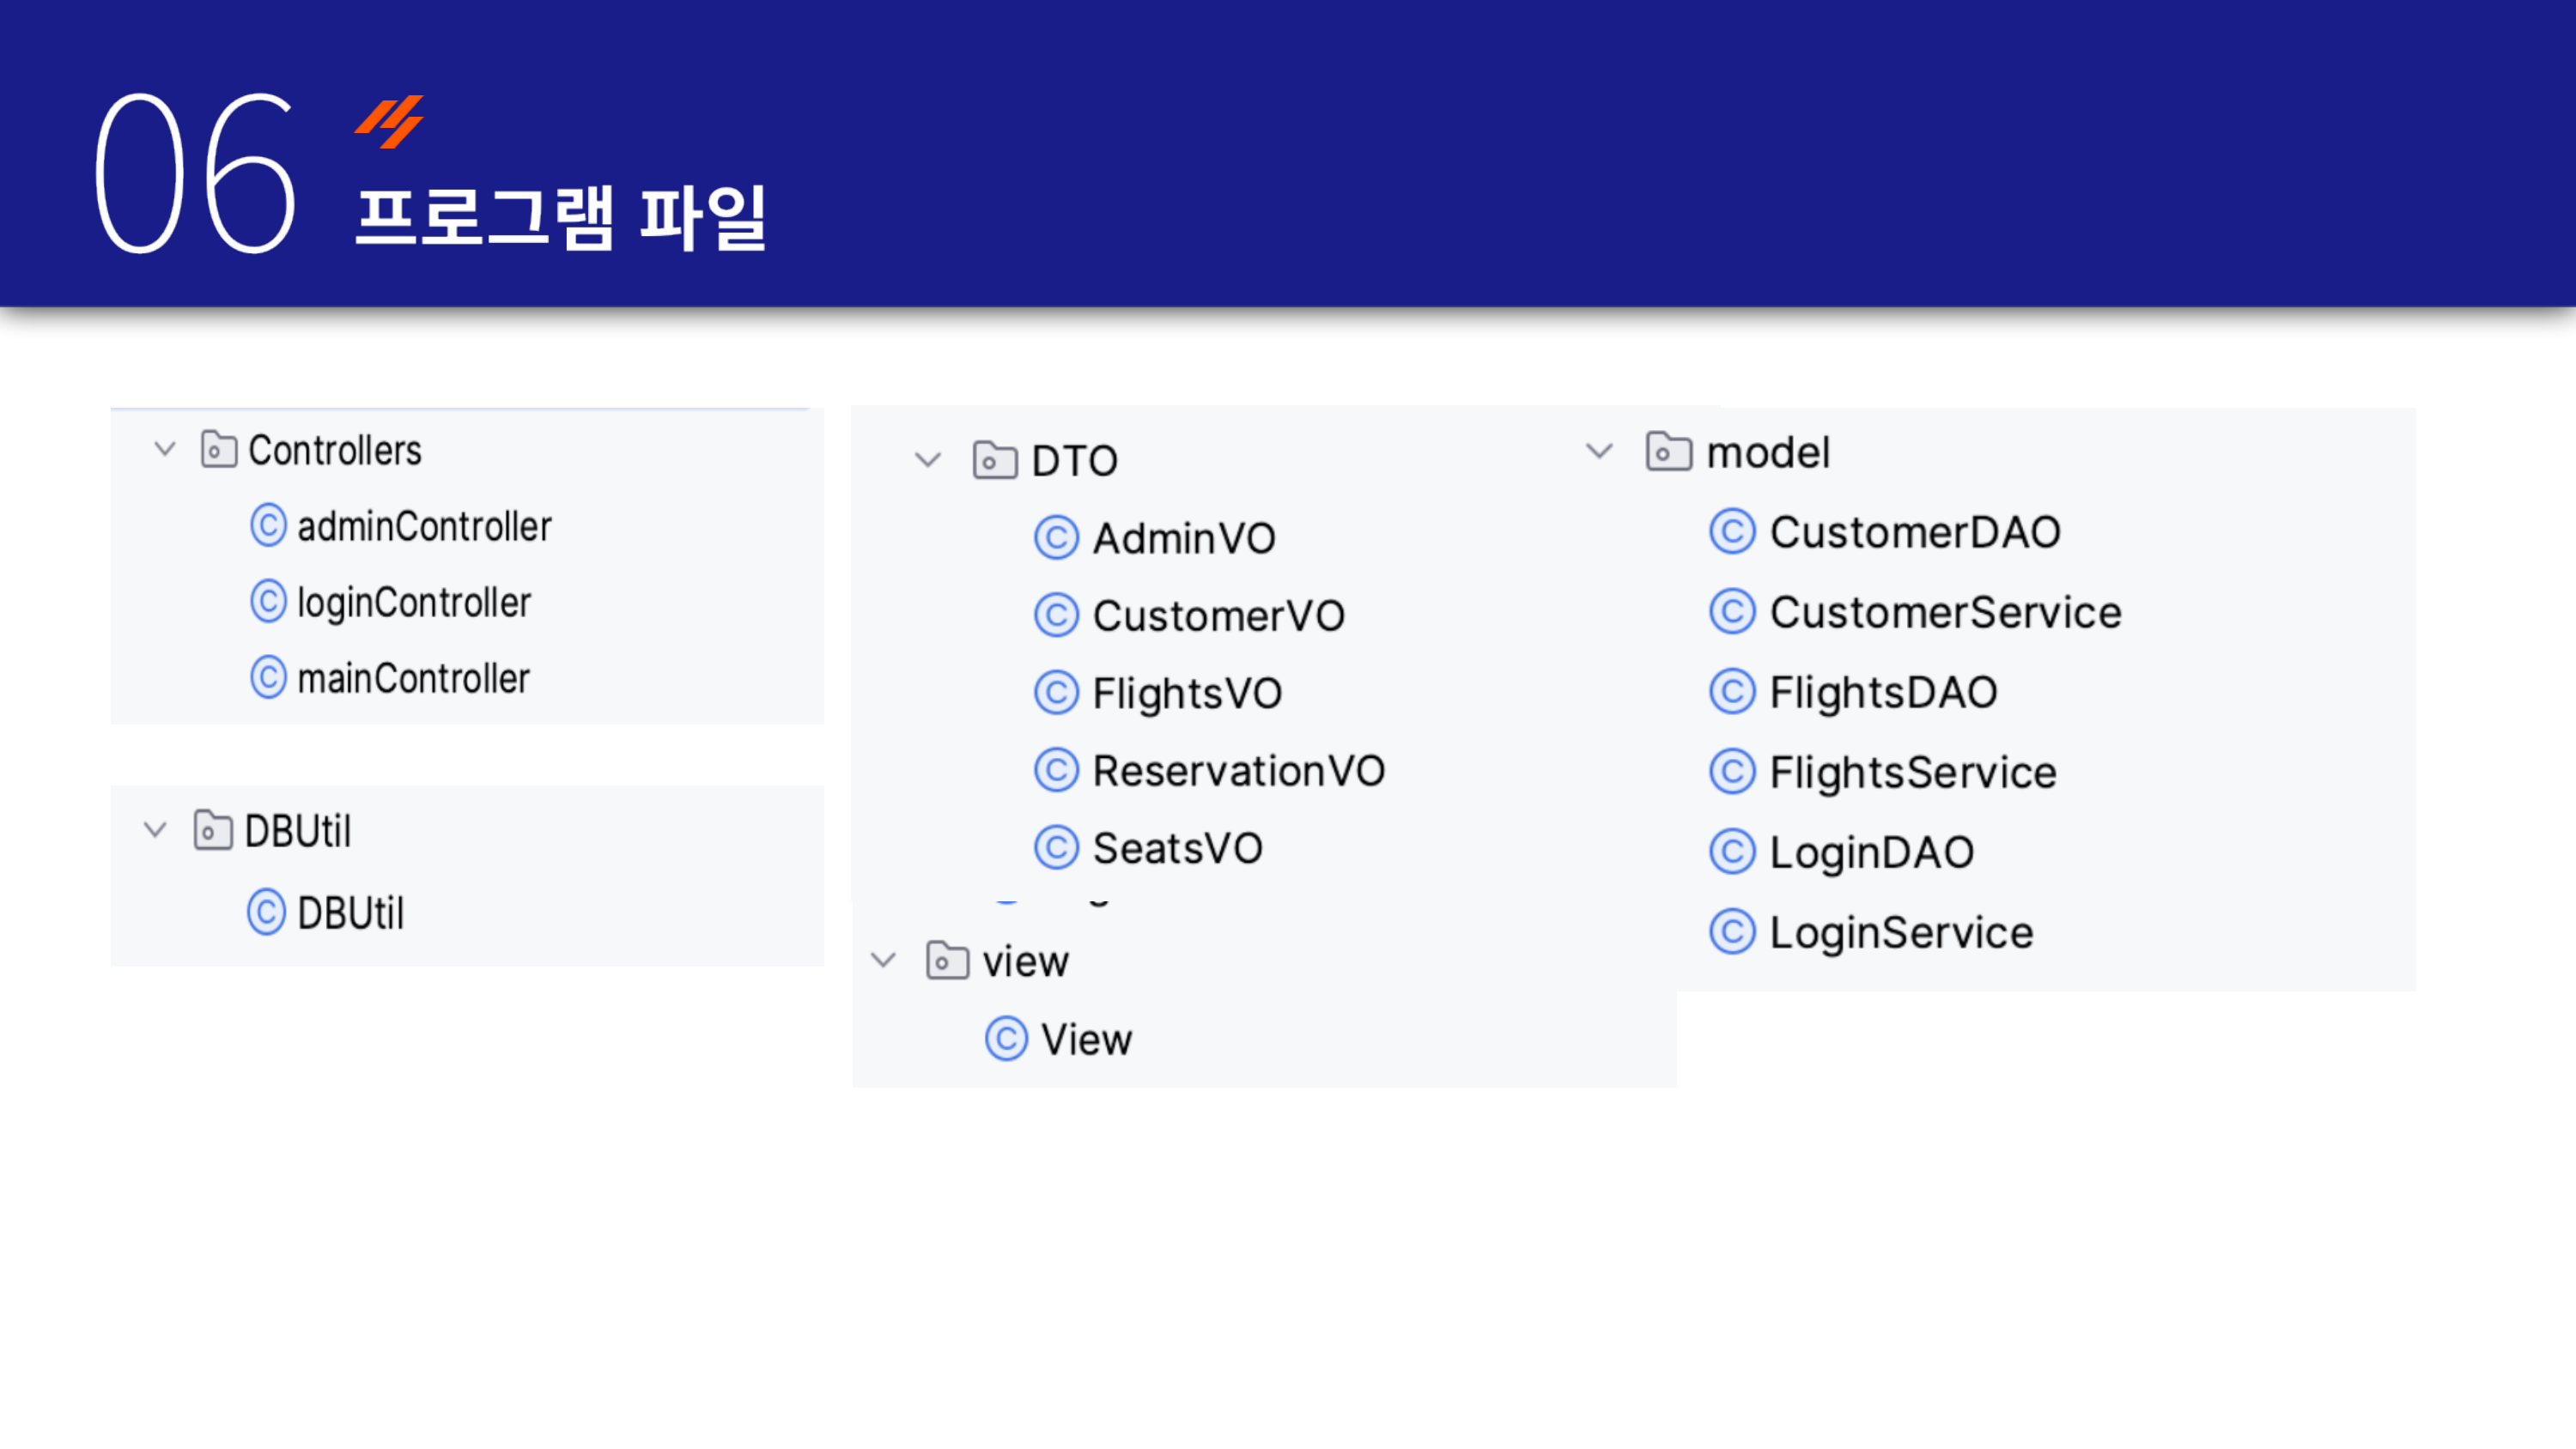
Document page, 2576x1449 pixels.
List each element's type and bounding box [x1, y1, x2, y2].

text_box [379, 116, 425, 138]
text_box [379, 95, 425, 116]
text_box [853, 901, 1678, 1088]
picture [0, 0, 2576, 528]
text_box [111, 408, 824, 724]
text_box [354, 100, 374, 133]
text_box [111, 785, 824, 967]
text_box [527, 0, 2576, 307]
text_box [0, 0, 4, 307]
text_box [1546, 408, 2416, 991]
text_box [850, 405, 1721, 902]
